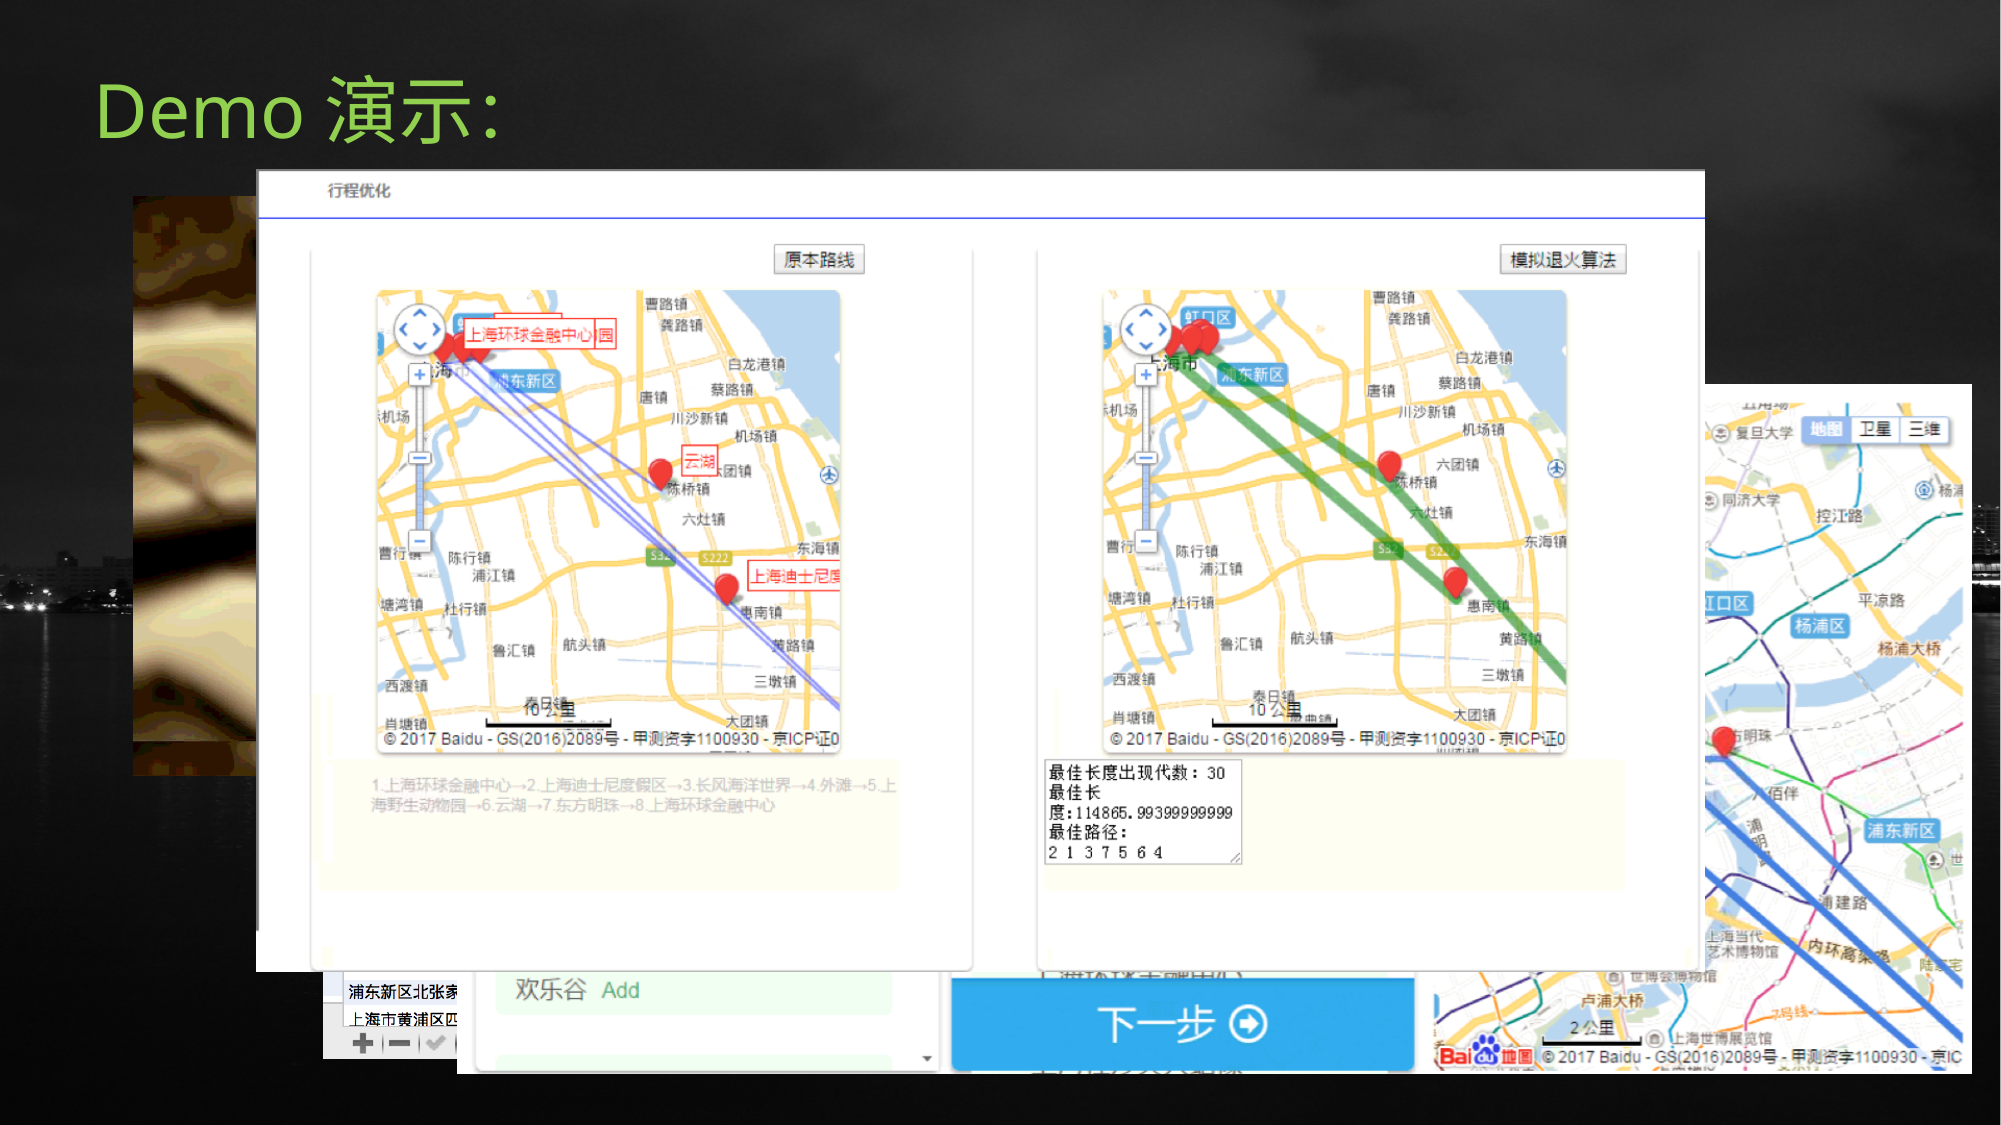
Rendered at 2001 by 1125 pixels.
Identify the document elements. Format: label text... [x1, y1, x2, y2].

text_box [170, 922, 1488, 1089]
text_box Demo演示： [78, 56, 602, 161]
picture [0, 0, 2001, 1125]
